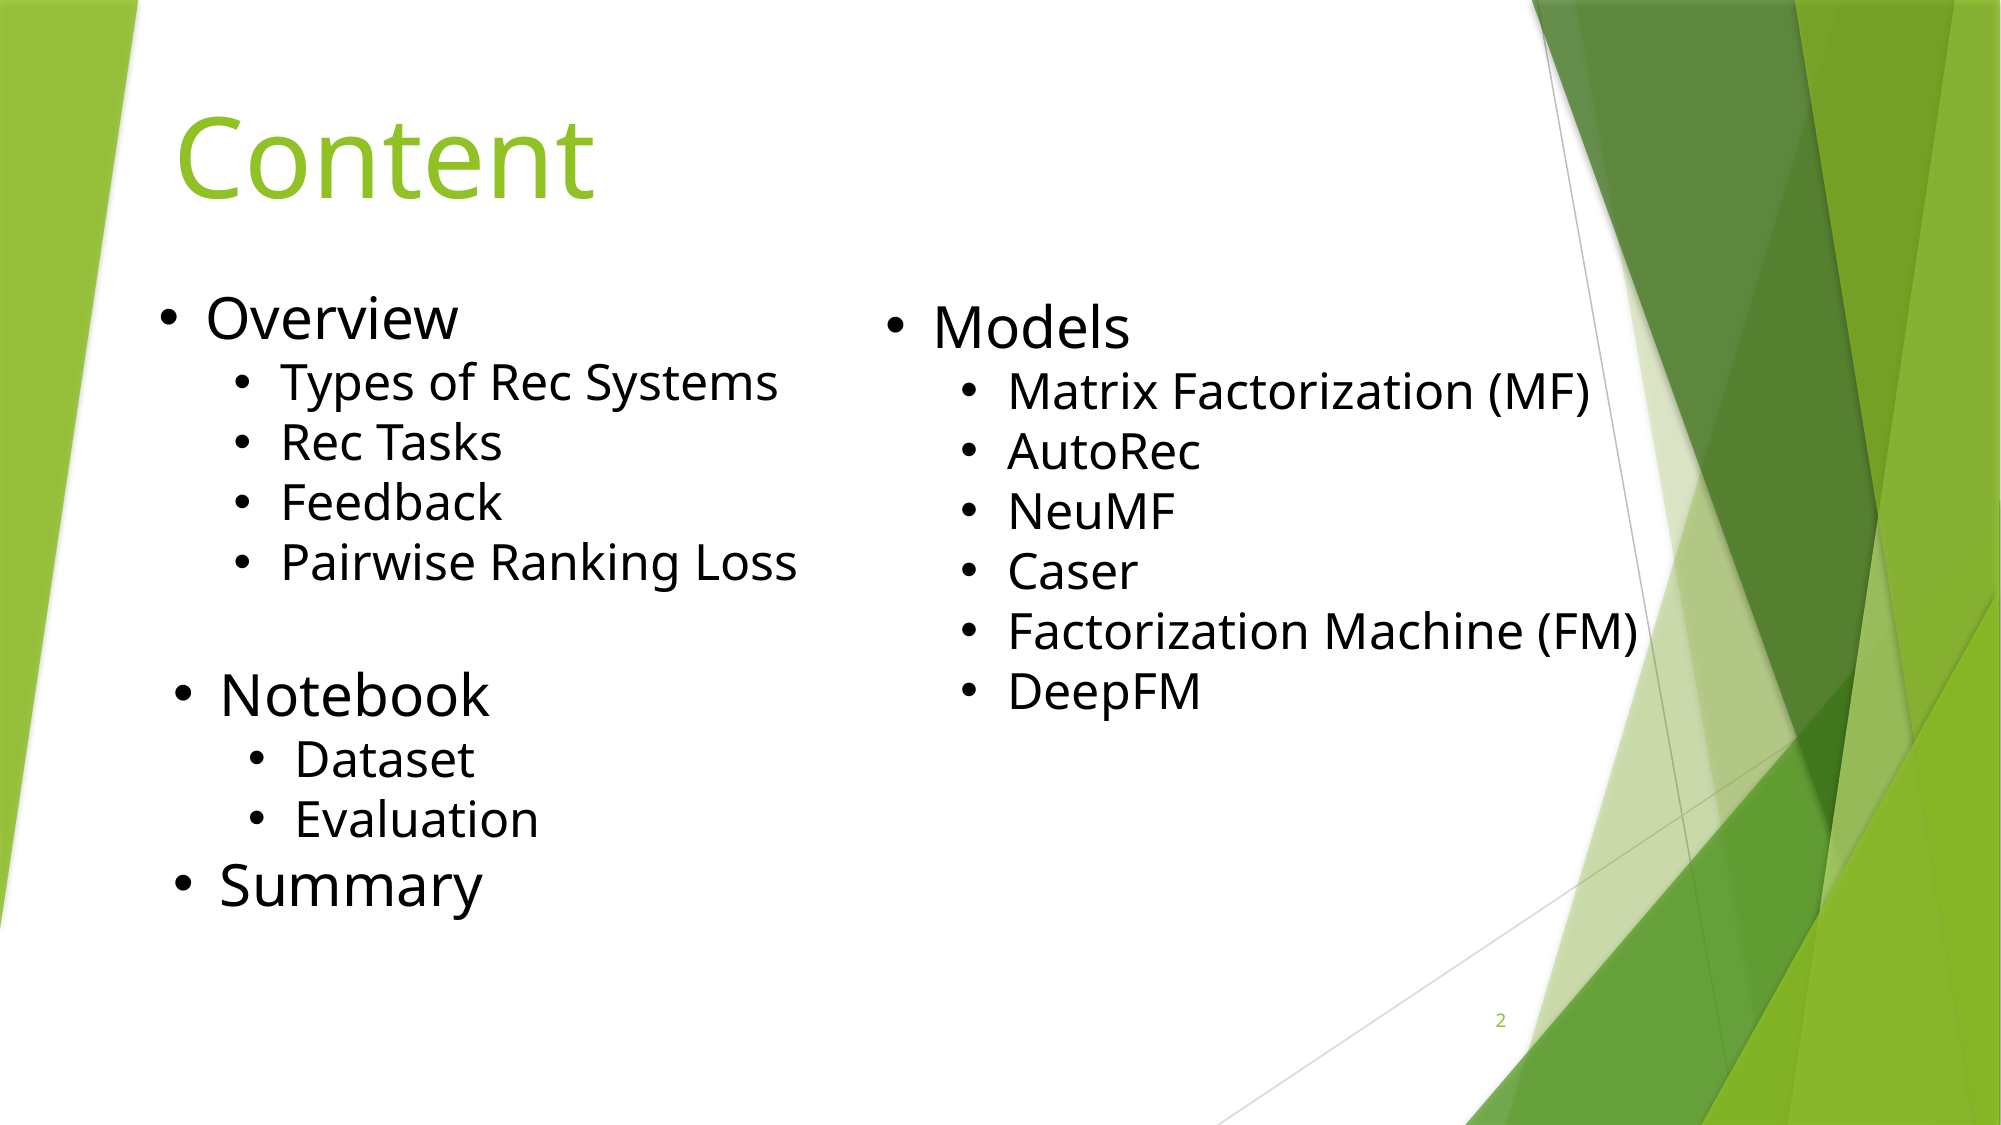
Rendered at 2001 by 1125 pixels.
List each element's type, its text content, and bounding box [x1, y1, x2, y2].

slide_number 2 [1409, 991, 1522, 1051]
text_box Overview Types of Rec Systems Rec Tasks Feedback Pairwise Ranking Loss [143, 273, 814, 599]
title Content [158, 48, 1433, 229]
text_box Notebook Dataset Evaluation Summary [158, 650, 871, 926]
text_box Models Matrix Factorization (MF) AutoRec NeuMF Caser Factorization Machine (FM) DeepFM [870, 282, 1871, 728]
